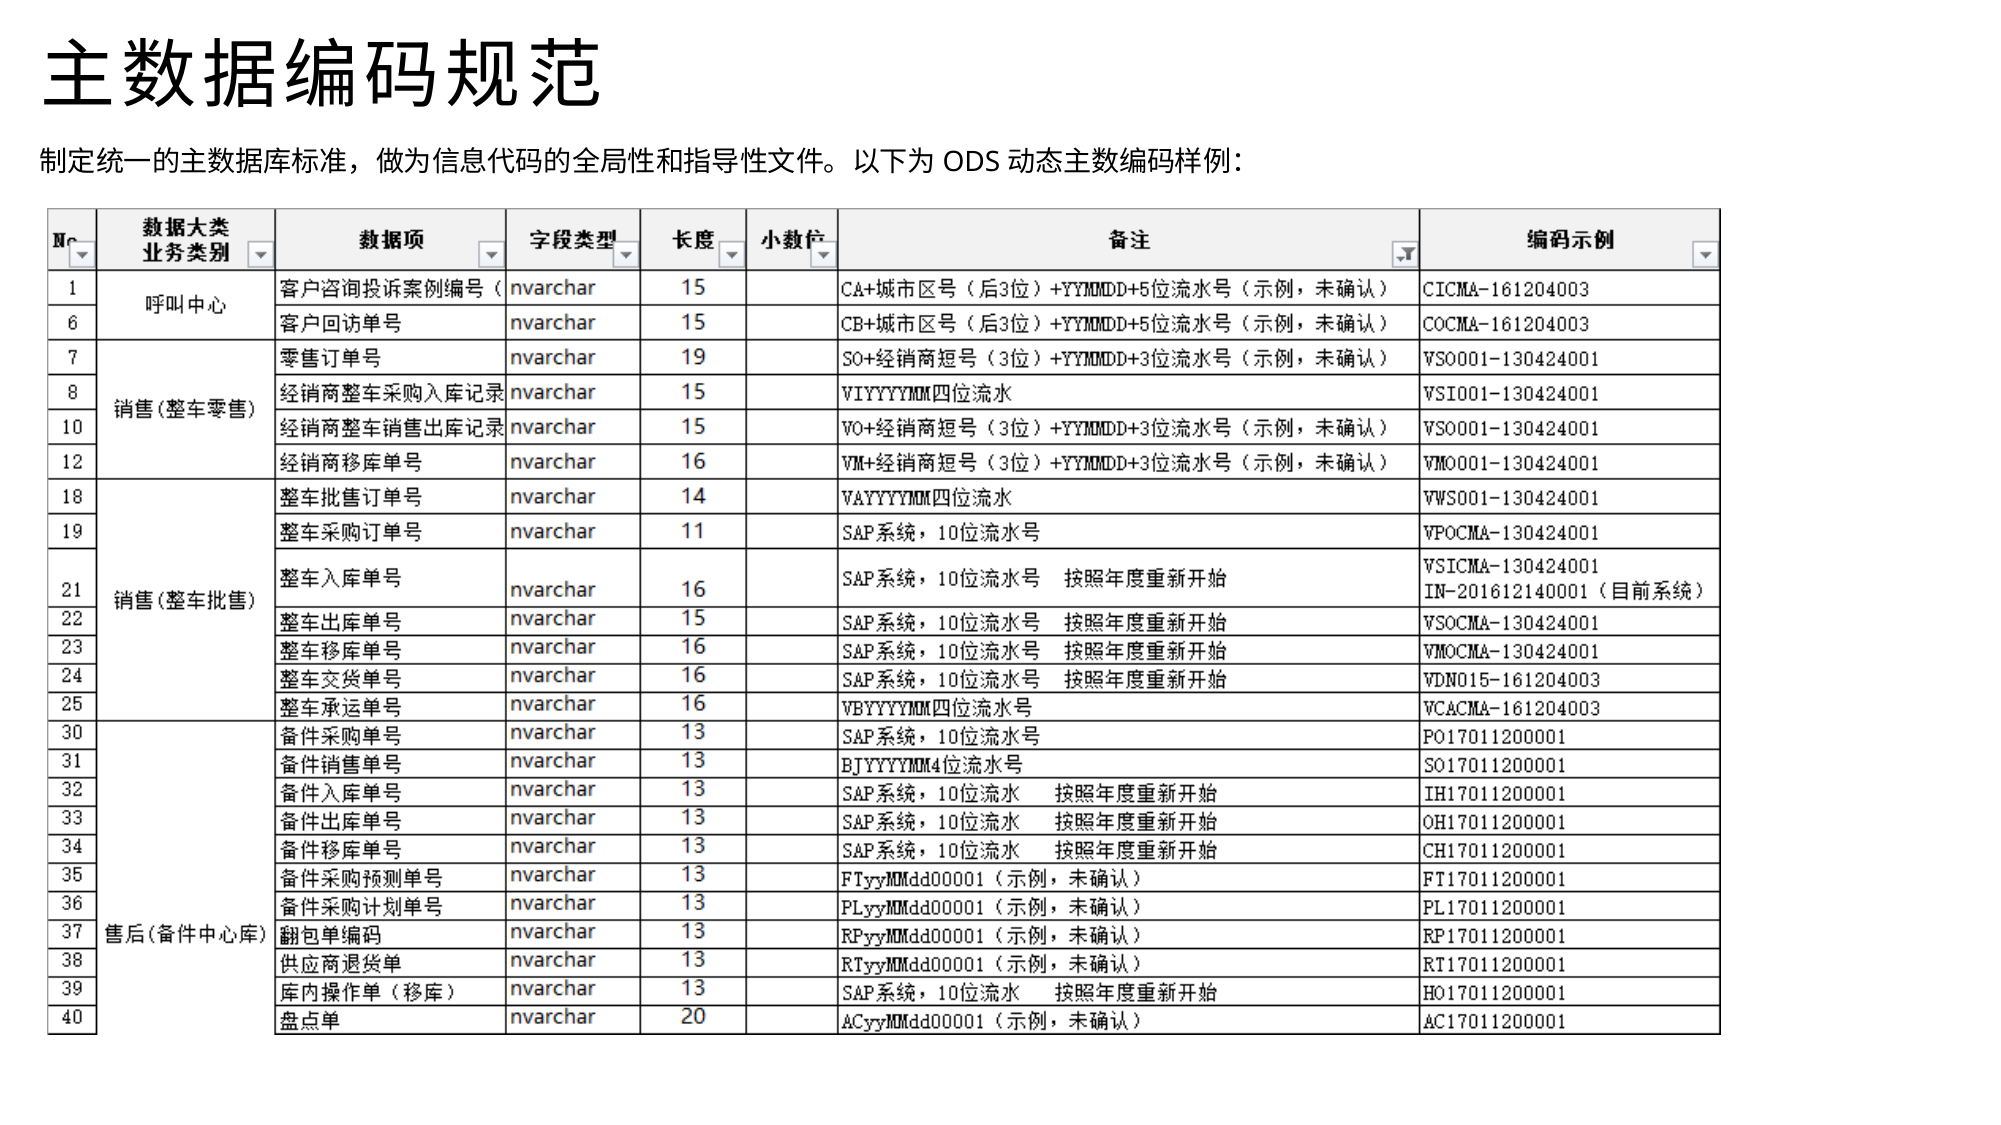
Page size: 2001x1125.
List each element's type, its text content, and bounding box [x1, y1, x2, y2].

picture [47, 208, 1721, 1035]
text_box 制定统一的主数据库标准，做为信息代码的全局性和指导性文件。以下为ODS动态主数编码样例： [25, 126, 1721, 185]
